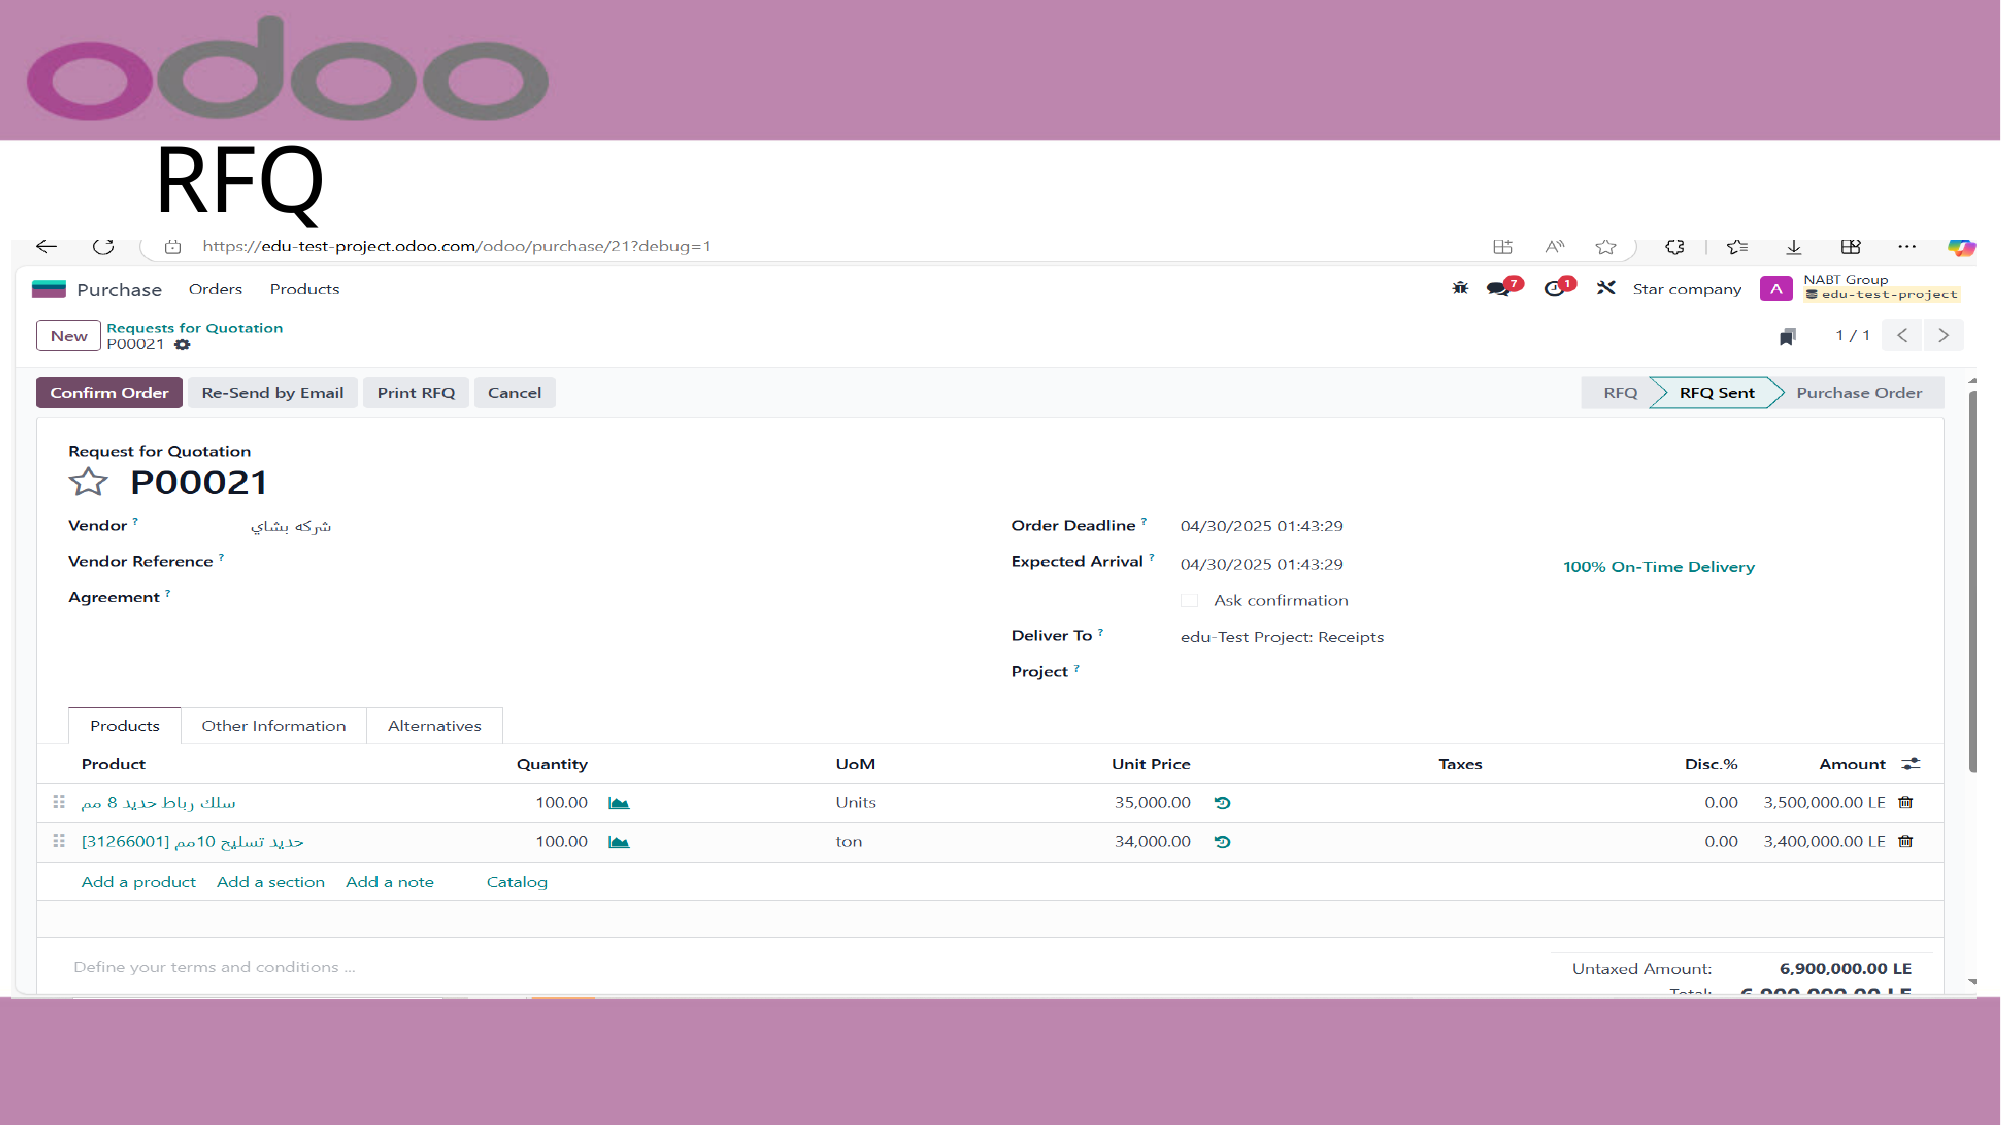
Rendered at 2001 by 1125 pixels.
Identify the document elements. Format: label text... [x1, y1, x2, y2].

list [11, 240, 1977, 999]
title RFQ [137, 88, 1863, 240]
picture [0, 0, 2001, 1125]
